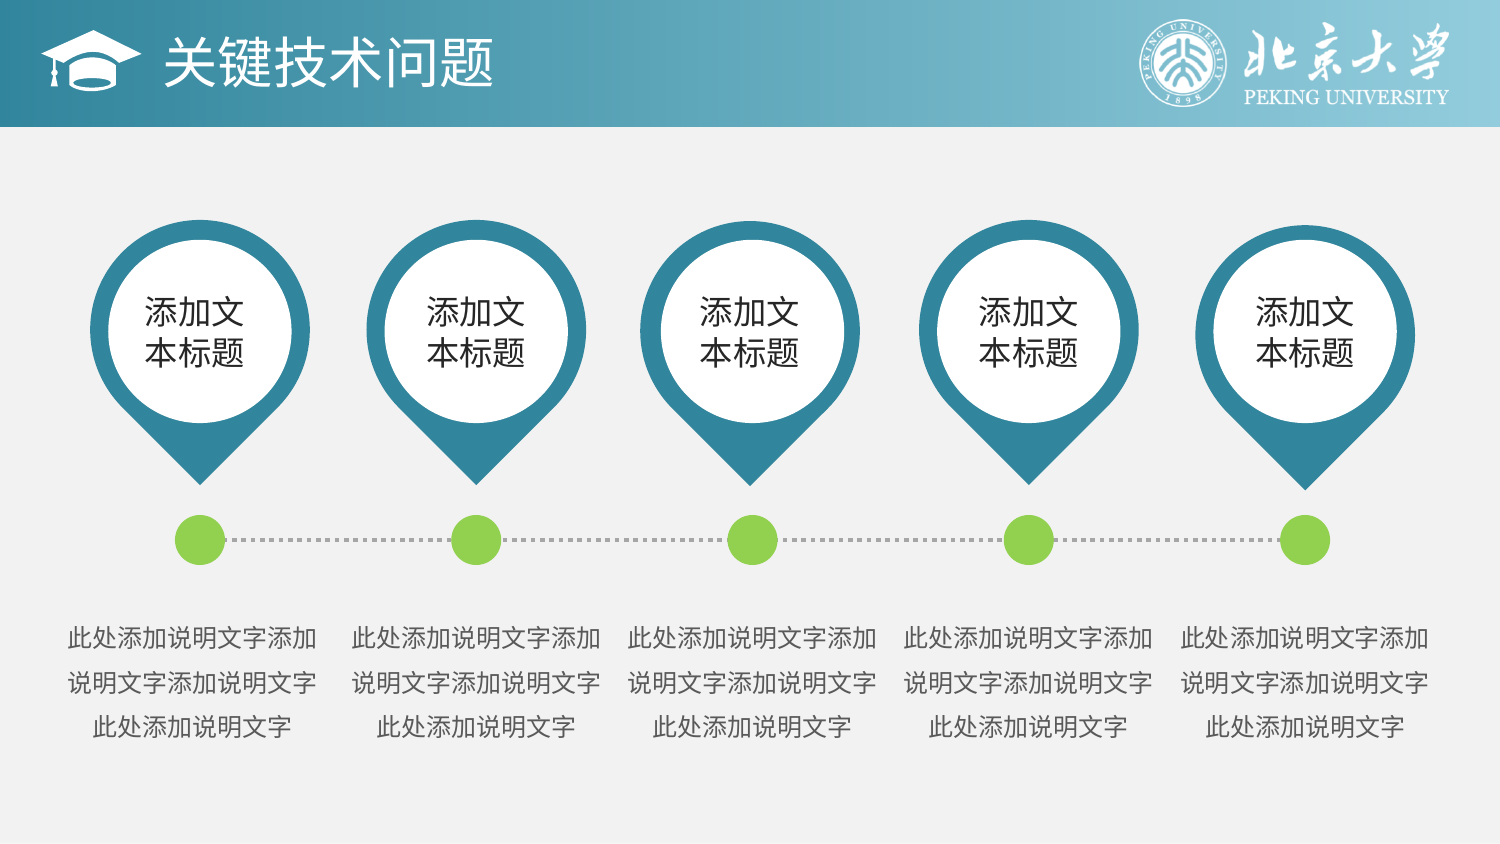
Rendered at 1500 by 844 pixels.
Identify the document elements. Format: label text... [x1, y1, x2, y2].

text_box 此处添加说明文字添加说明文字添加说明文字此处添加说明文字 [610, 599, 895, 749]
text_box [727, 514, 778, 539]
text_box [918, 219, 1139, 440]
picture [1139, 19, 1450, 108]
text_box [89, 219, 311, 440]
text_box [174, 514, 225, 566]
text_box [639, 220, 861, 441]
text_box [1280, 514, 1331, 566]
text_box 此处添加说明文字添加说明文字添加说明文字此处添加说明文字 [895, 599, 1163, 749]
text_box [1003, 514, 1054, 539]
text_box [366, 219, 587, 440]
text_box [452, 548, 500, 566]
text_box 关键技术问题 [147, 20, 780, 102]
text_box [1005, 548, 1053, 566]
text_box [0, 0, 1500, 129]
text_box 此处添加说明文字添加说明文字添加说明文字此处添加说明文字 [335, 599, 610, 749]
text_box 此处添加说明文字添加说明文字添加说明文字此处添加说明文字 [1163, 599, 1447, 749]
text_box 此处添加说明文字添加说明文字添加说明文字此处添加说明文字 [51, 599, 335, 749]
text_box [69, 57, 116, 92]
text_box [41, 30, 142, 87]
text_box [1195, 224, 1416, 446]
text_box [728, 548, 777, 566]
text_box [451, 514, 502, 539]
